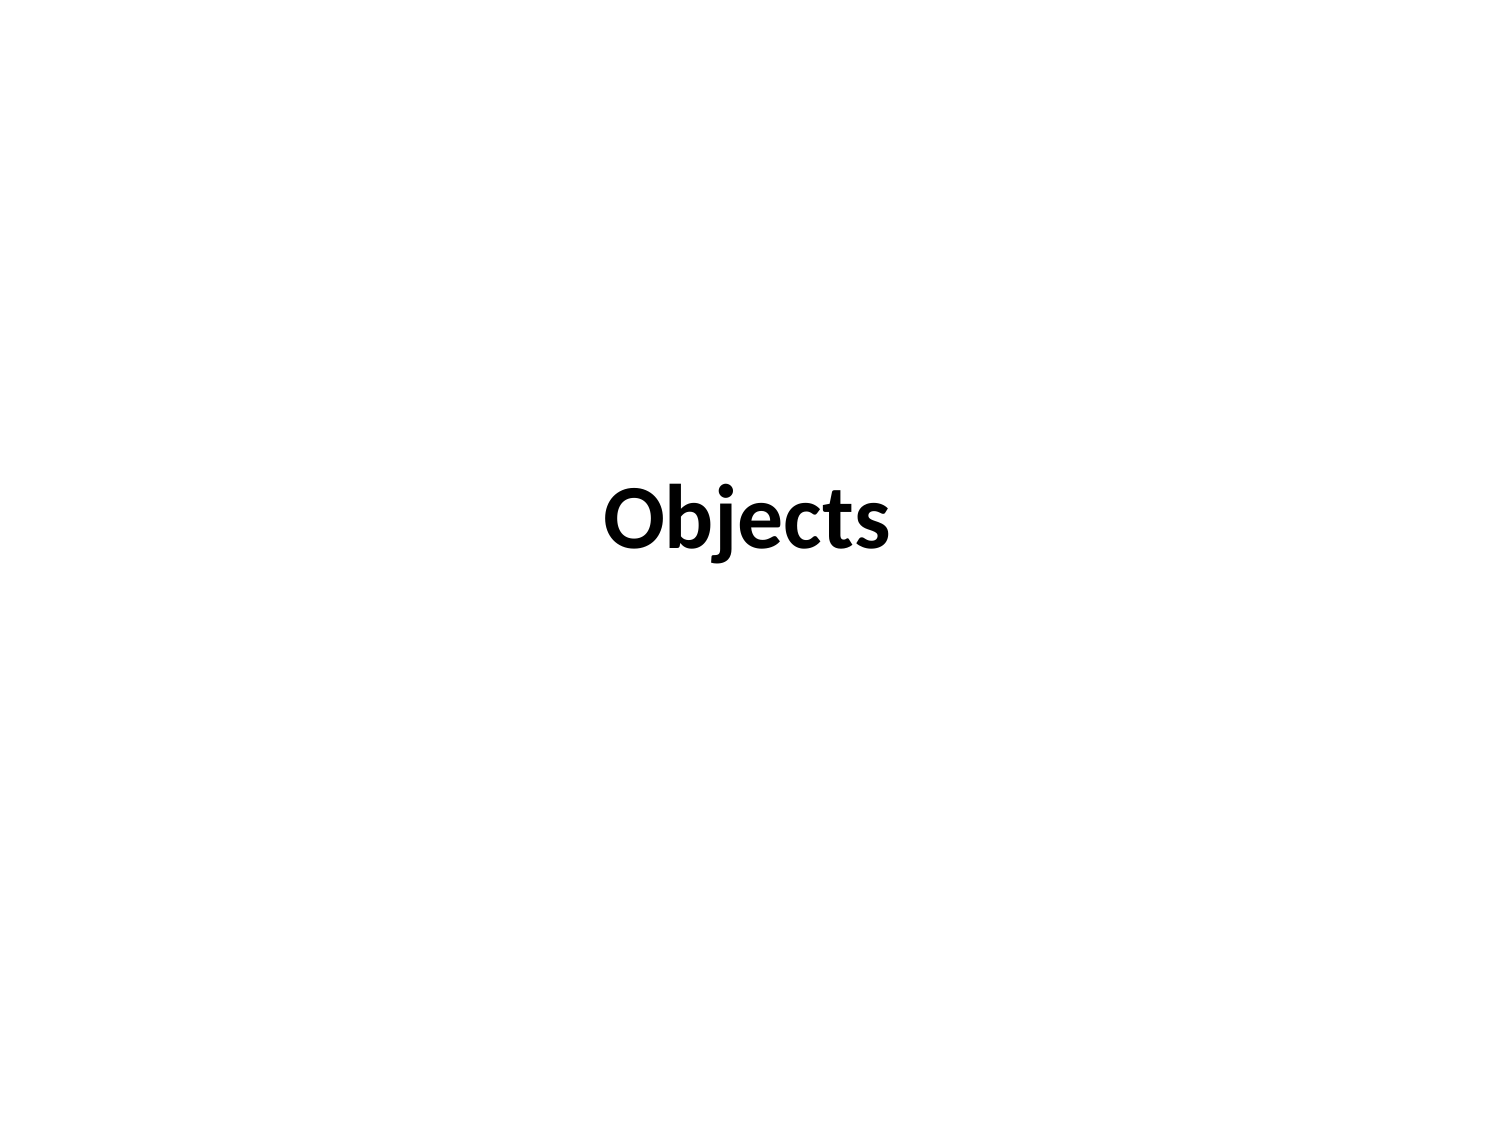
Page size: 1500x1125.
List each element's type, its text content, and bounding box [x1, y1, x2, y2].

text_box Objects [588, 449, 906, 575]
